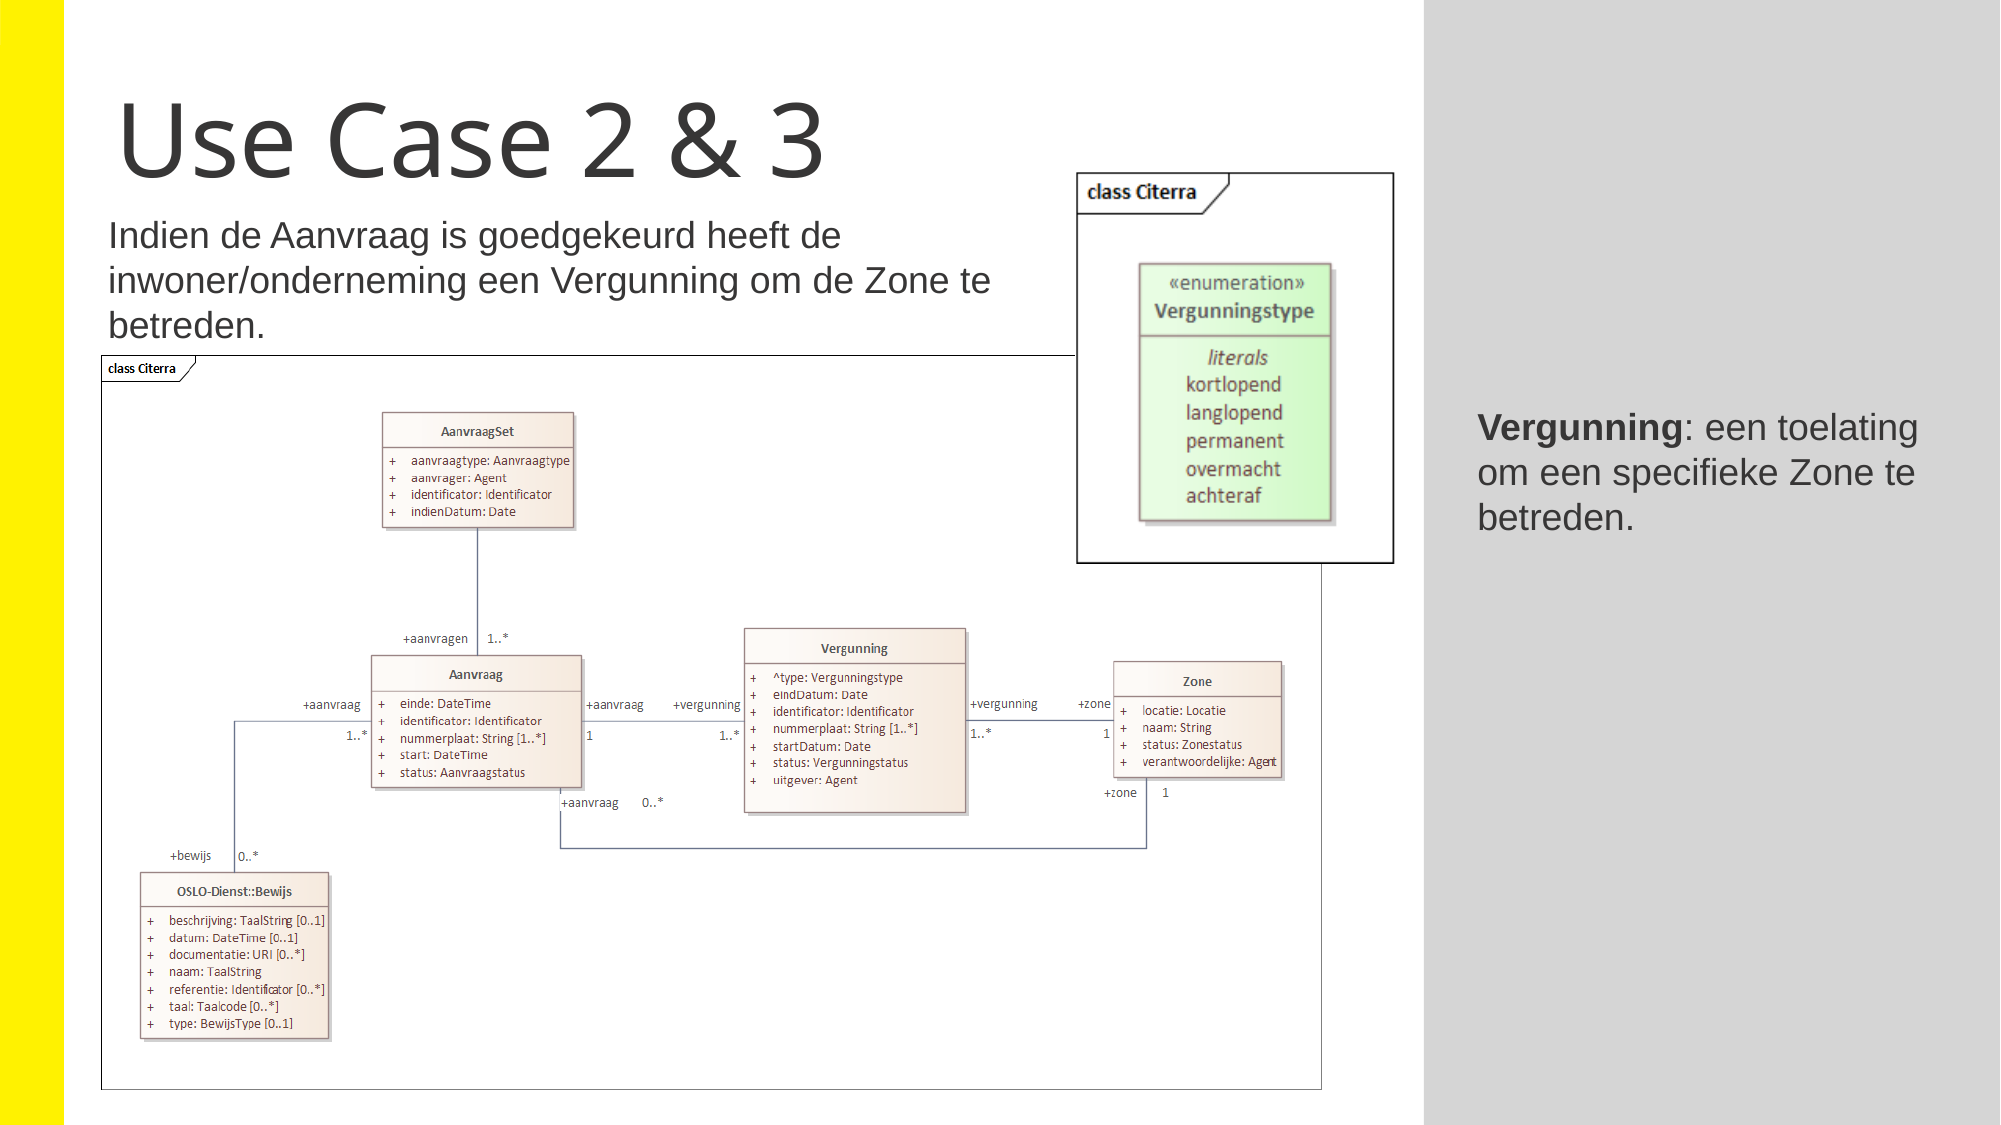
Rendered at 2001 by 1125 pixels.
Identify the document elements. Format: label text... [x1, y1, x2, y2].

text_box Vergunning: een toelating om een specifieke Zone te betreden. [1439, 395, 1984, 546]
picture [99, 171, 1397, 1091]
title Use Case 2 & 3 [100, 57, 1422, 241]
text_box [1422, 0, 2000, 1125]
text_box Indien de Aanvraag is goedgekeurd heeft de inwoner/onderneming een Vergunning om de Zone te betreden. [93, 203, 1048, 354]
